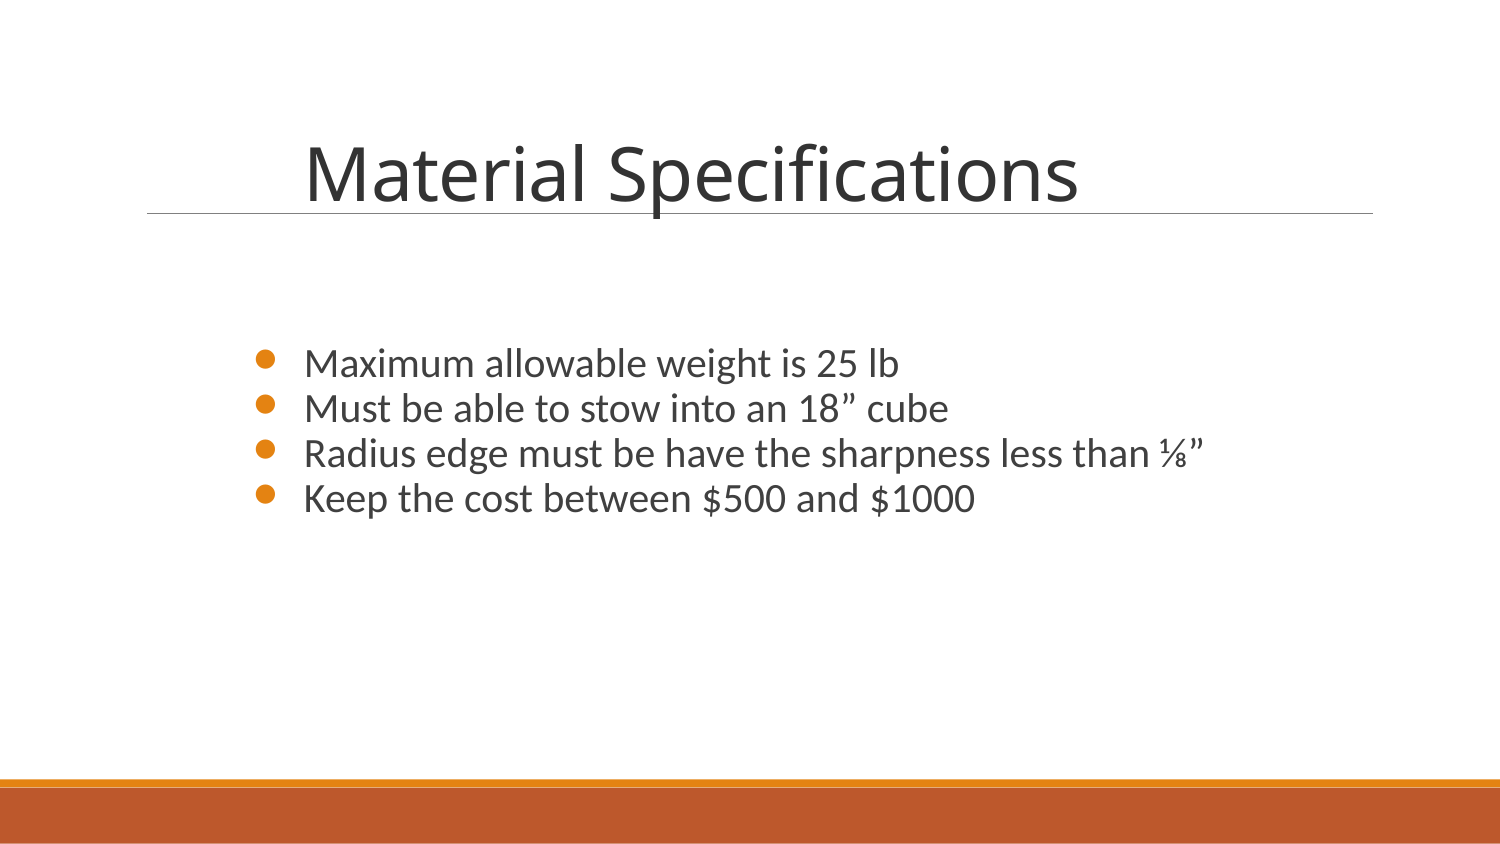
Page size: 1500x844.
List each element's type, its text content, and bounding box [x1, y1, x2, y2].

list Maximum allowable weight is 25 lb Must be able to stow into an 18” cube Radius edge must be have the sharpness less than ⅛” Keep the cost between $500 and $1000 [213, 326, 1368, 744]
title Material Specifications [213, 98, 1368, 263]
